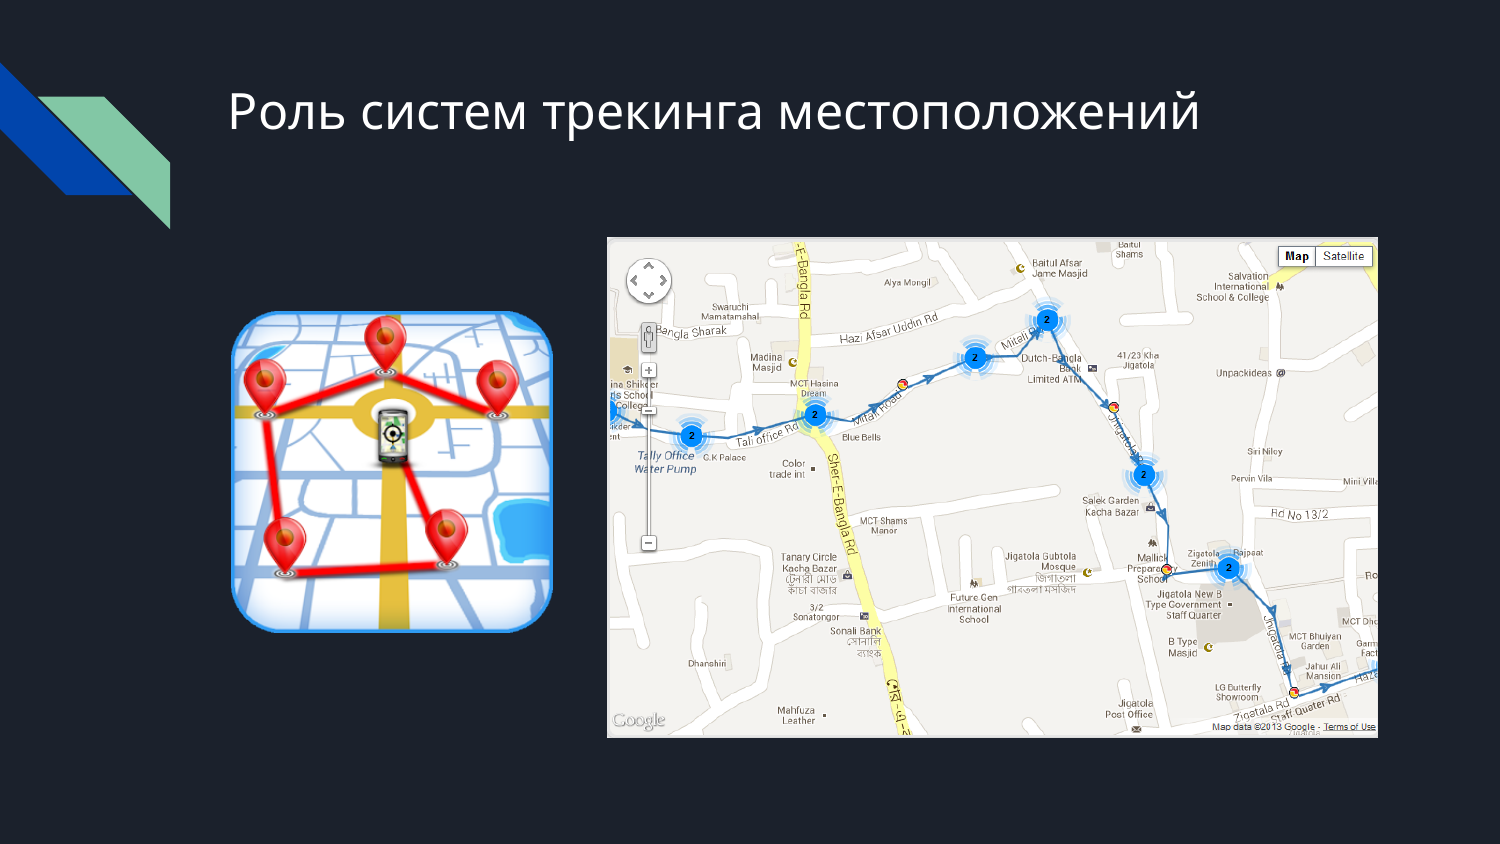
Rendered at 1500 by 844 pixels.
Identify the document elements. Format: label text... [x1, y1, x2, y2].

picture [231, 310, 553, 633]
picture [606, 236, 1379, 738]
title Роль систем трекинга местоположений [212, 64, 1368, 215]
